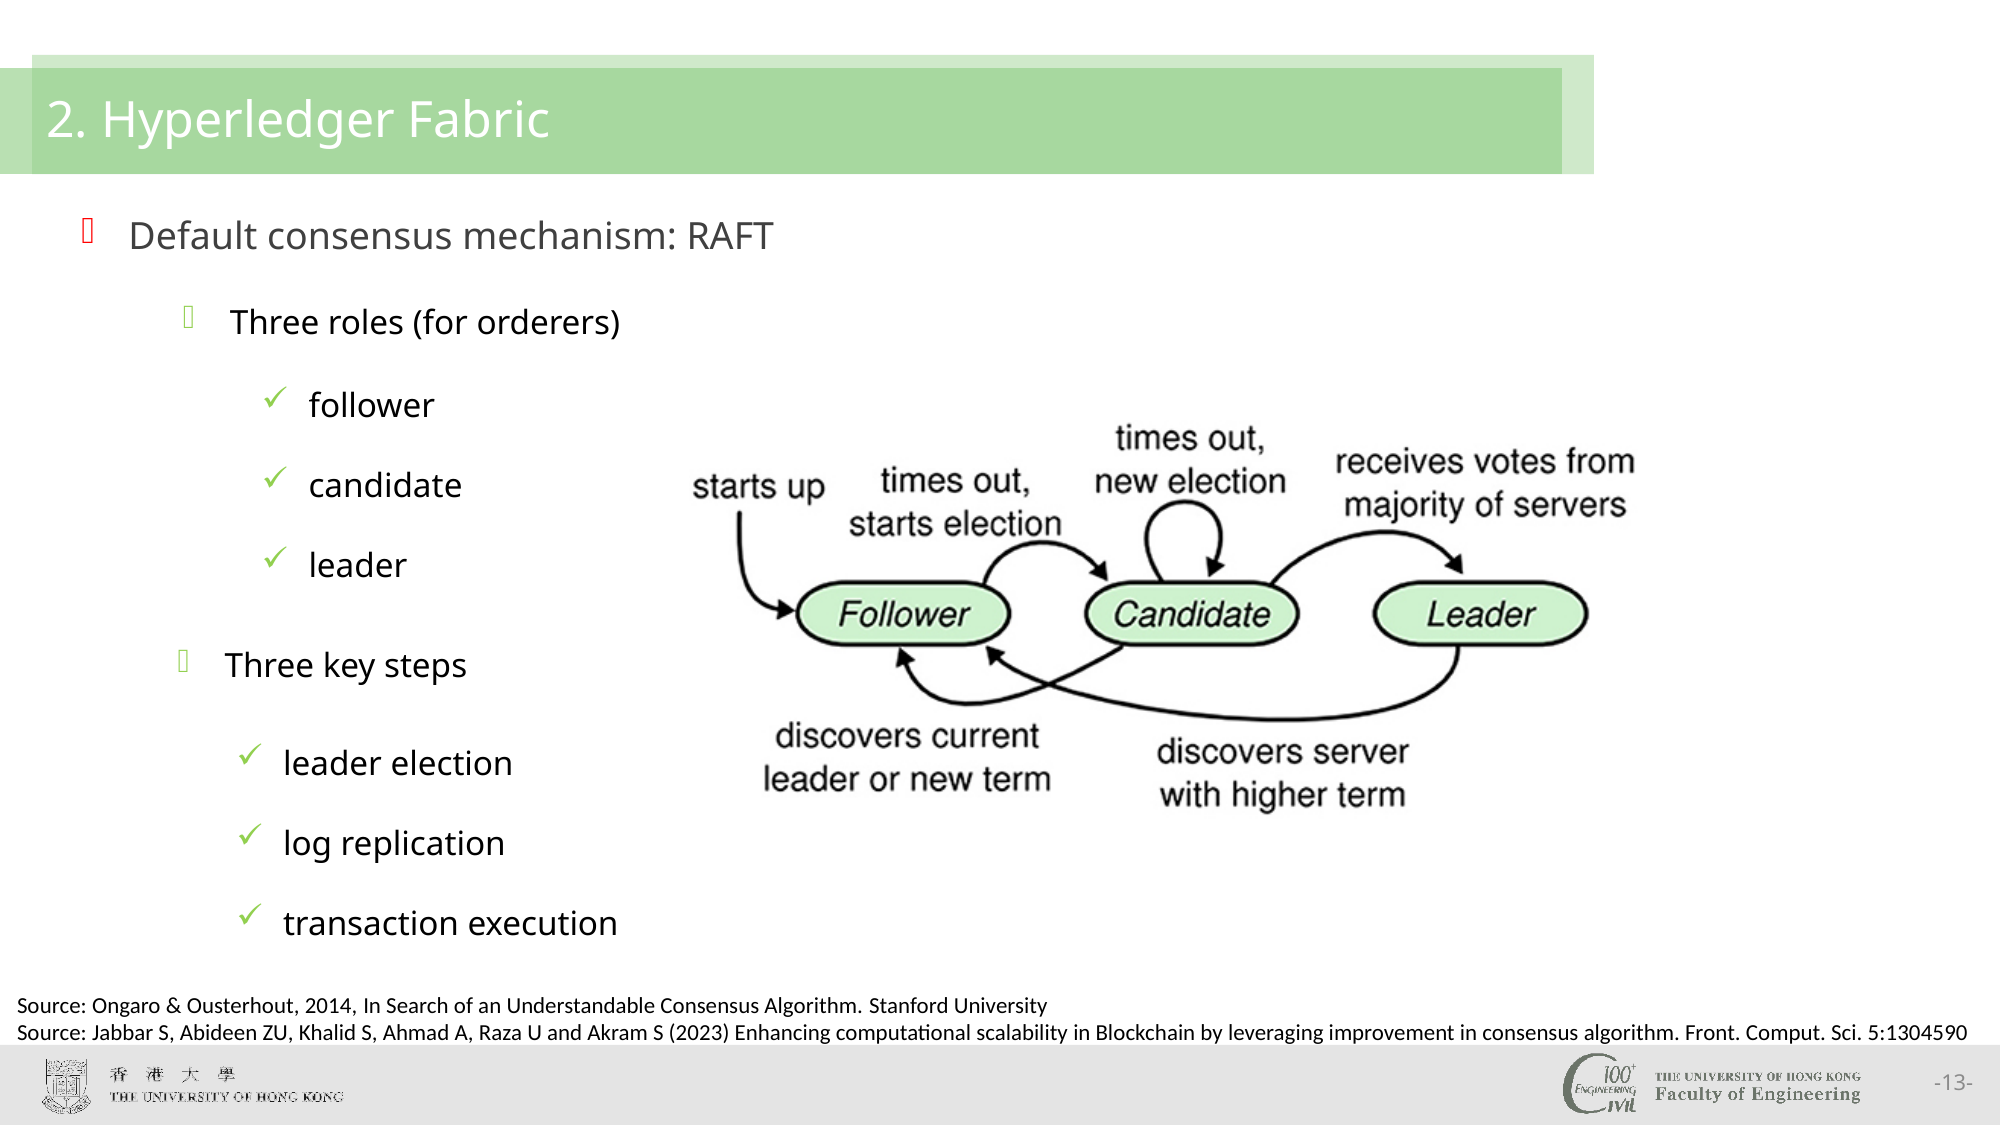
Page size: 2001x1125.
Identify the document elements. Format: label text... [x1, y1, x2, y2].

text_box Source: Ongaro & Ousterhout, 2014, In Search of an Understandable Consensus Algorithm. Stanford University Source: Jabbar S, Abideen ZU, Khalid S, Ahmad A, Raza U and Akram S (2023) Enhancing computational scalability in Blockchain by leveraging improvement in consensus algorithm. Front. Comput. Sci. 5:1304590 [2, 983, 2000, 1053]
title 2. Hyperledger Fabric [31, 85, 1500, 159]
text_box Three key steps [162, 597, 689, 692]
picture [689, 420, 1638, 819]
text_box Three roles (for orderers) [168, 253, 1583, 349]
text_box leader election log replication transaction execution [221, 694, 1550, 949]
slide_number -13- [1907, 1053, 2000, 1114]
text_box follower candidate leader [246, 337, 567, 592]
text_box Default consensus mechanism: RAFT [66, 208, 1067, 265]
